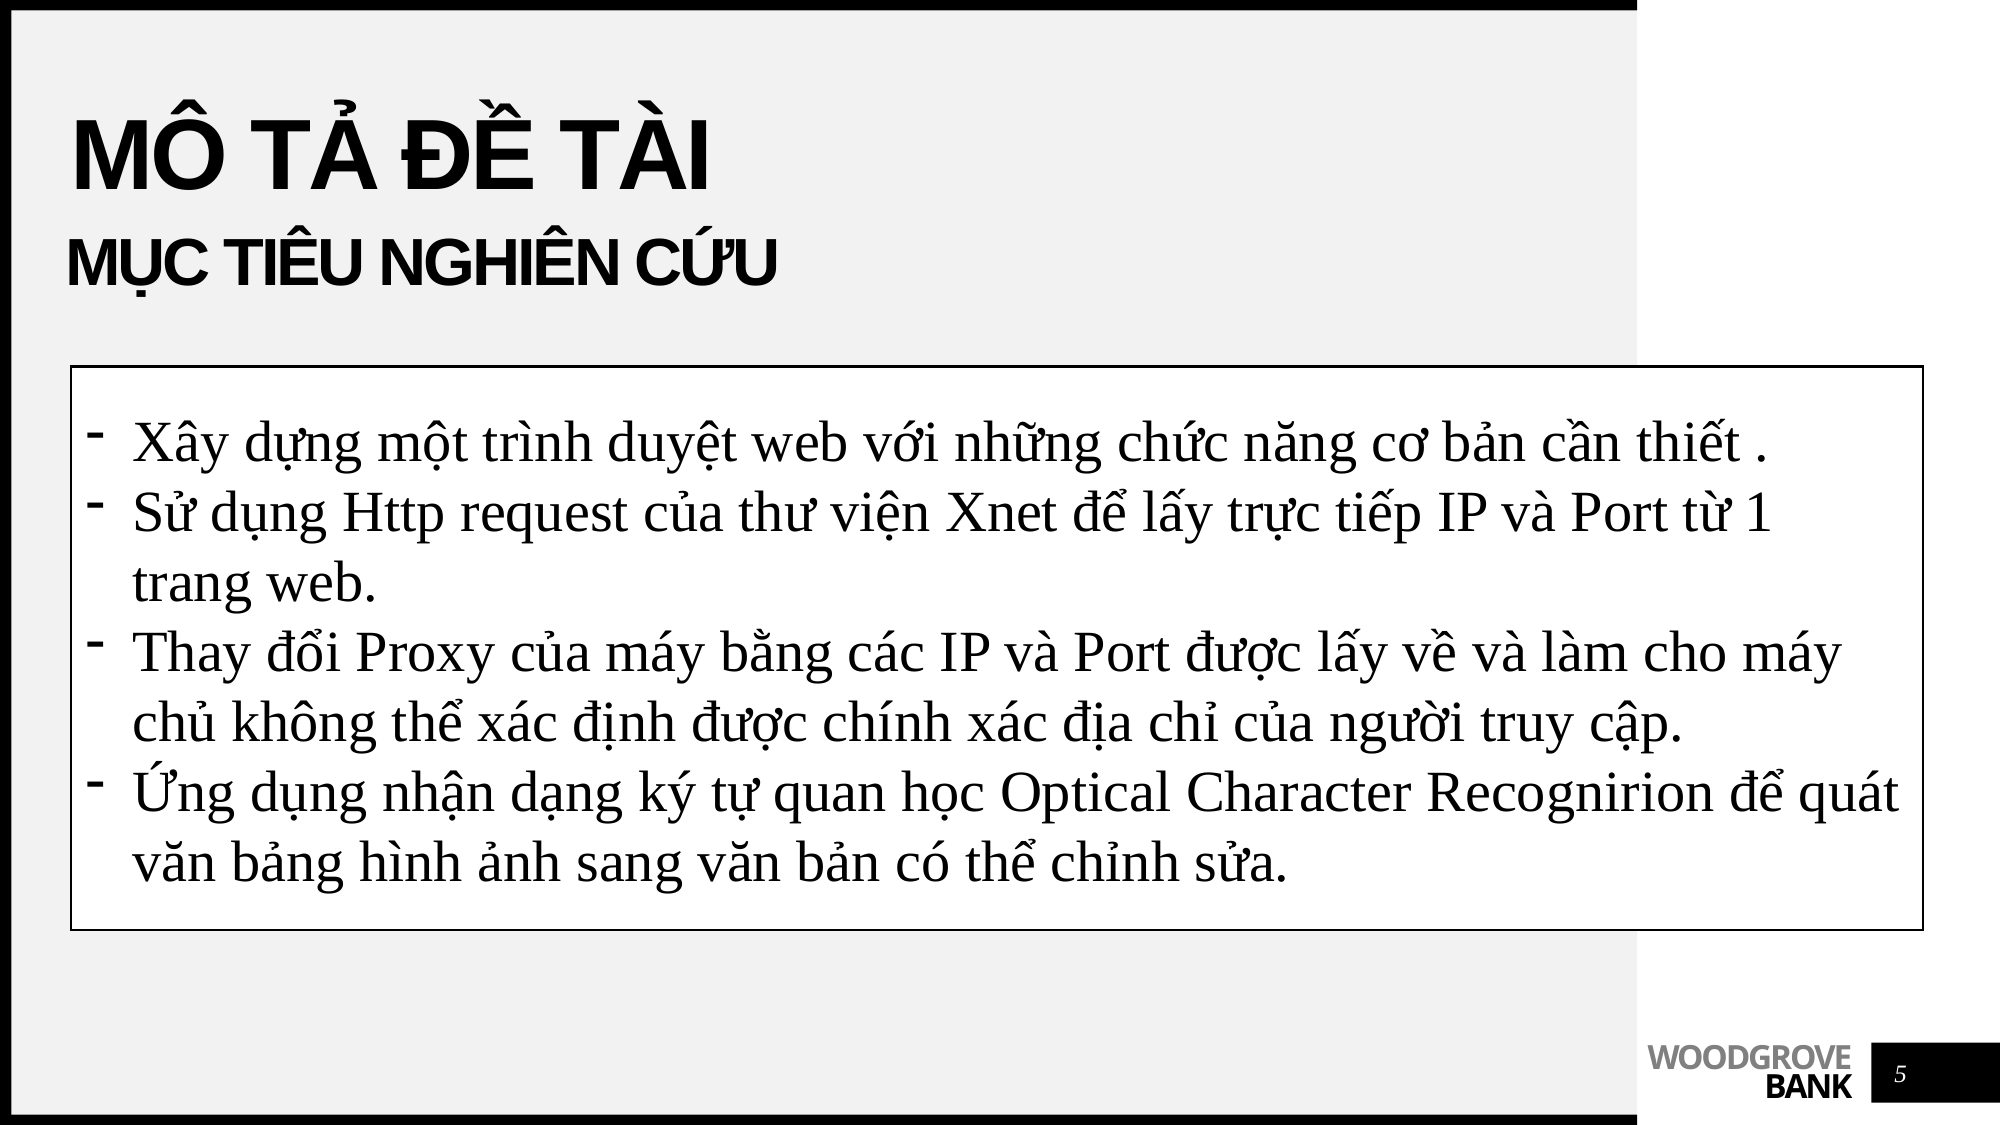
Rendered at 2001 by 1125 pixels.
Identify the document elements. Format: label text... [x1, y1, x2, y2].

text_box Xây dựng một trình duyệt web với những chức năng cơ bản cần thiết . Sử dụng Http request của thư viện Xnet để lấy trực tiếp IP và Port từ 1 trang web. Thay đổi Proxy của máy bằng các IP và Port được lấy về và làm cho máy chủ không thể xác định được chính xác địa chỉ của người truy cập. Ứng dụng nhận dạng ký tự quan học Optical Character Recognirion để quát văn bảng hình ảnh sang văn bản có thể chỉnh sửa. [70, 365, 1924, 931]
slide_number 5 [1877, 1050, 1924, 1096]
text_box Mục tiêu nghiên cứu [65, 219, 1069, 309]
title Mô tả đề tài [70, 70, 1569, 244]
